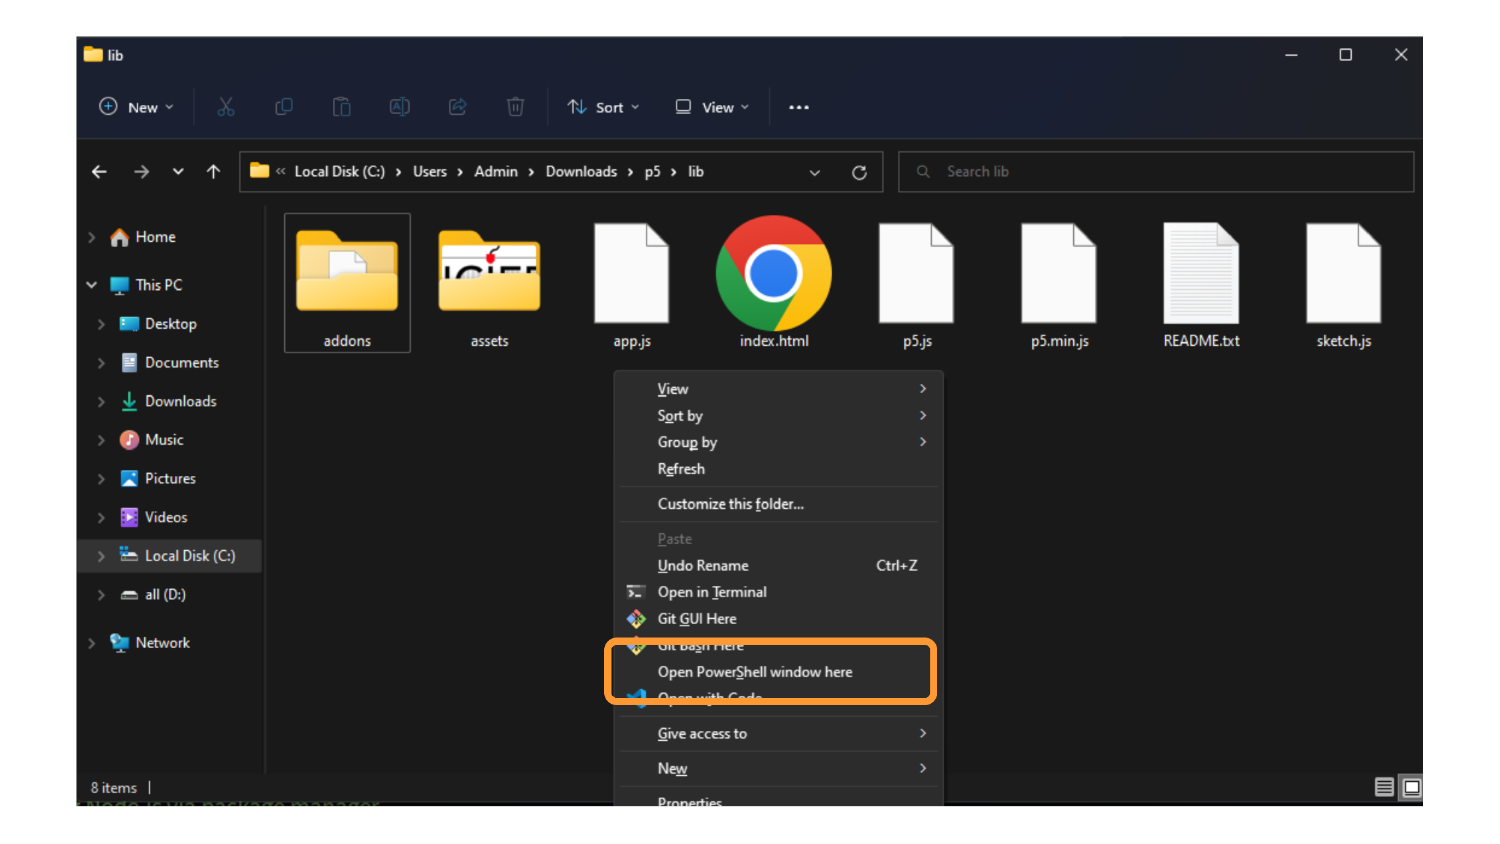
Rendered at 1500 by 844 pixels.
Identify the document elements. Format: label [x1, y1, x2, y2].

picture [63, 24, 1437, 819]
